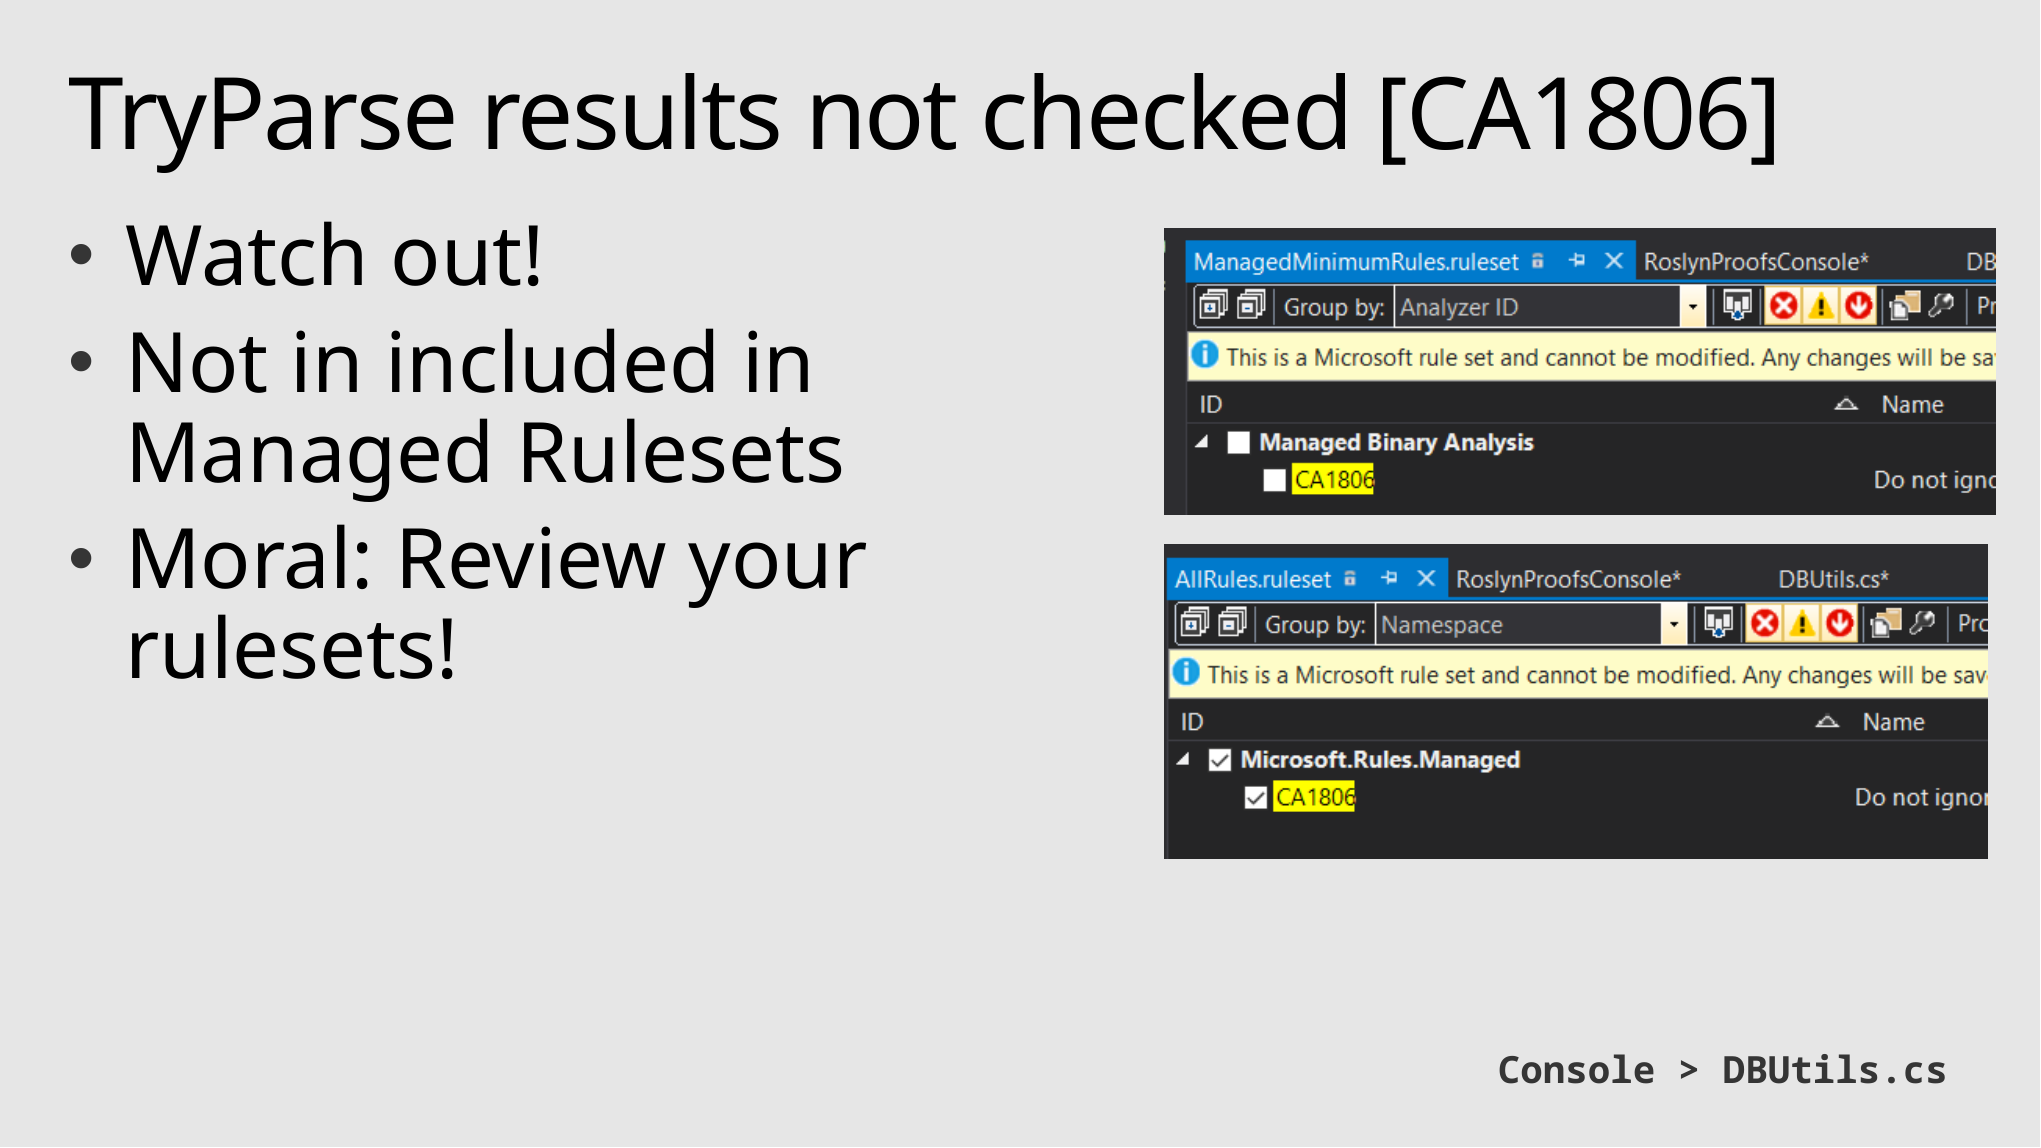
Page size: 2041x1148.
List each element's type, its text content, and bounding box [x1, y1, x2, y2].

picture [1163, 544, 1988, 859]
text_box Console > DBUtils.cs [1483, 1038, 1963, 1099]
picture [1163, 228, 1996, 515]
list Watch out! Not in included in Managed Rulesets Moral: Review your rulesets! [45, 199, 1165, 634]
title TryParse results not checked [CA1806] [45, 48, 1996, 199]
